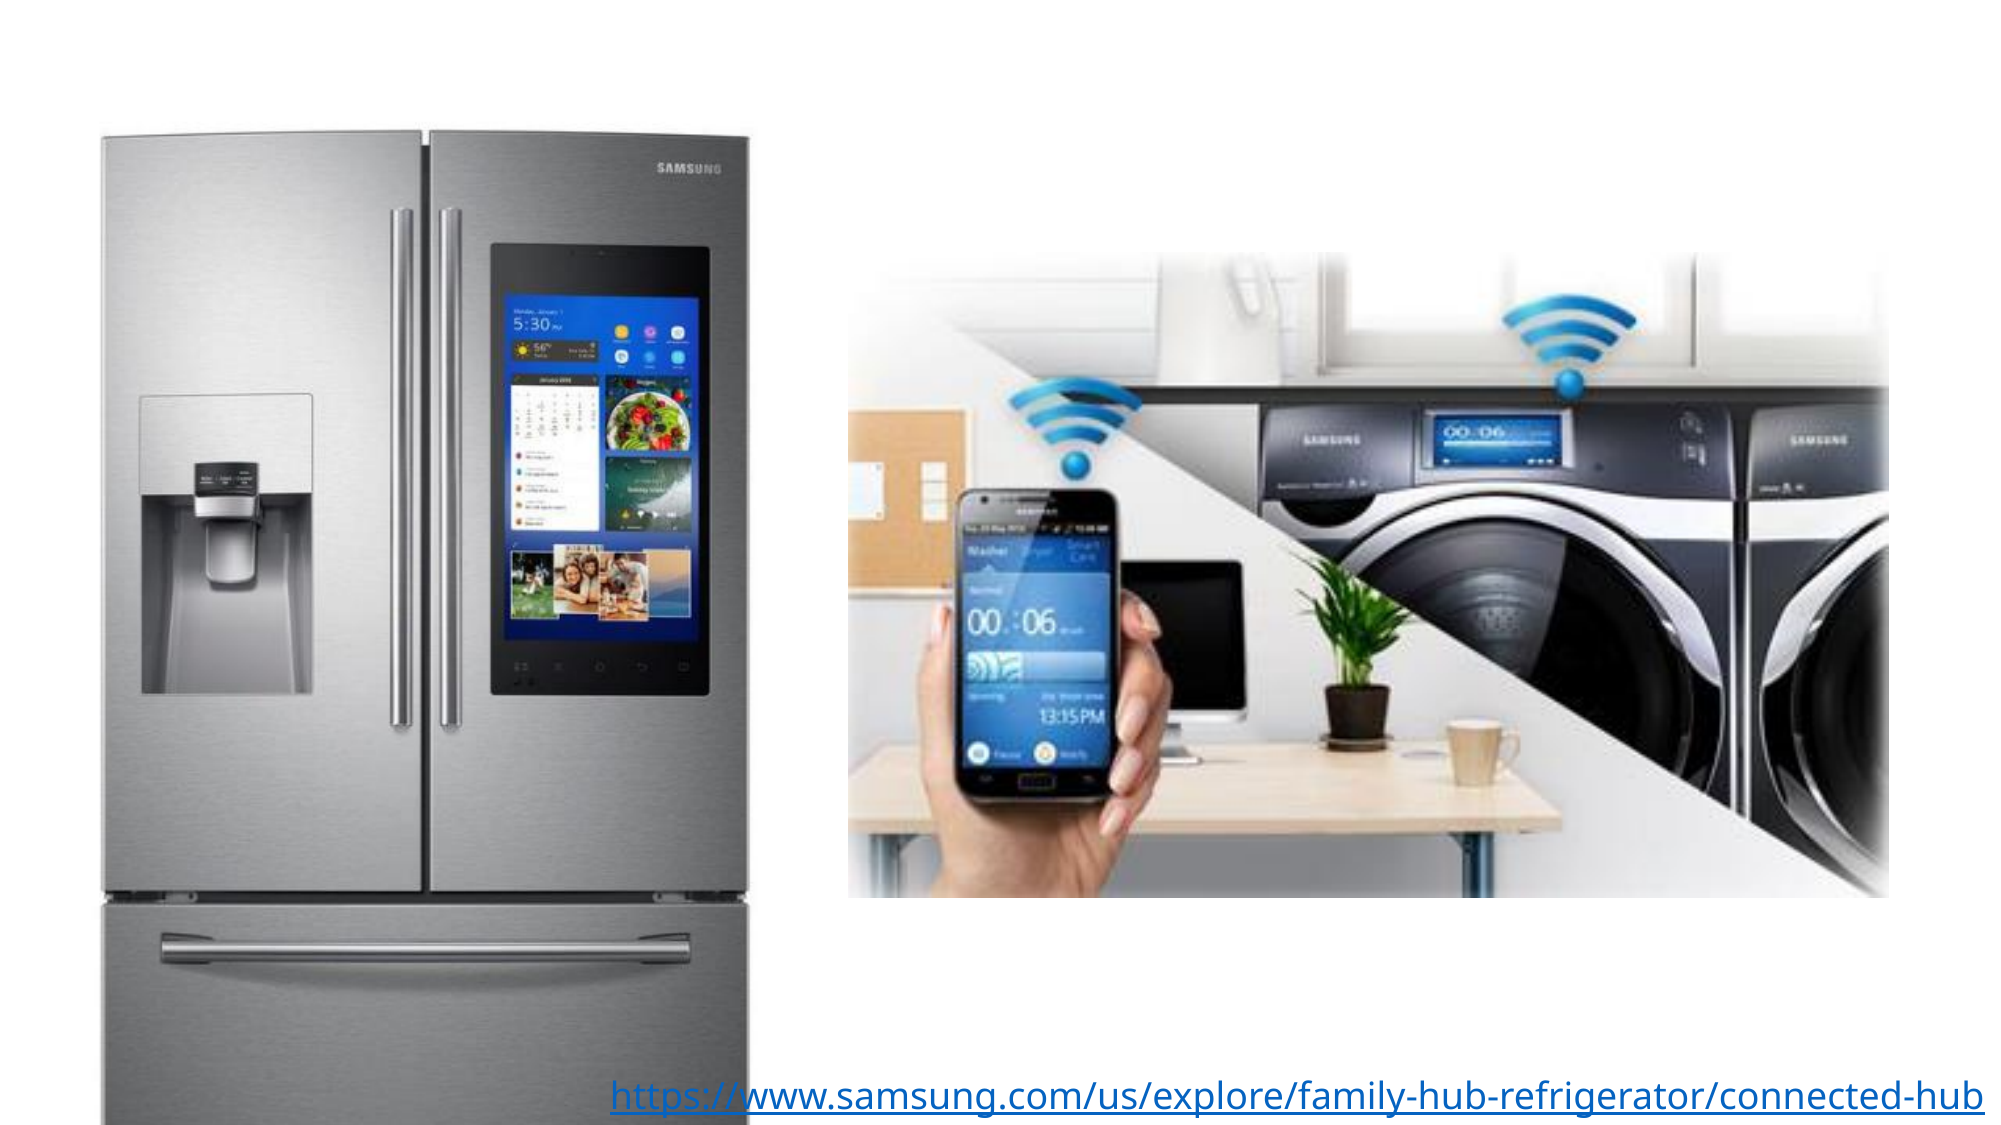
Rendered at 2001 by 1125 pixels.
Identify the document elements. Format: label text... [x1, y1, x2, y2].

text_box https://www.samsung.com/us/explore/family-hub-refrigerator/connected-hub [758, 1064, 2000, 1125]
picture [848, 252, 1889, 898]
picture [87, 85, 758, 1125]
